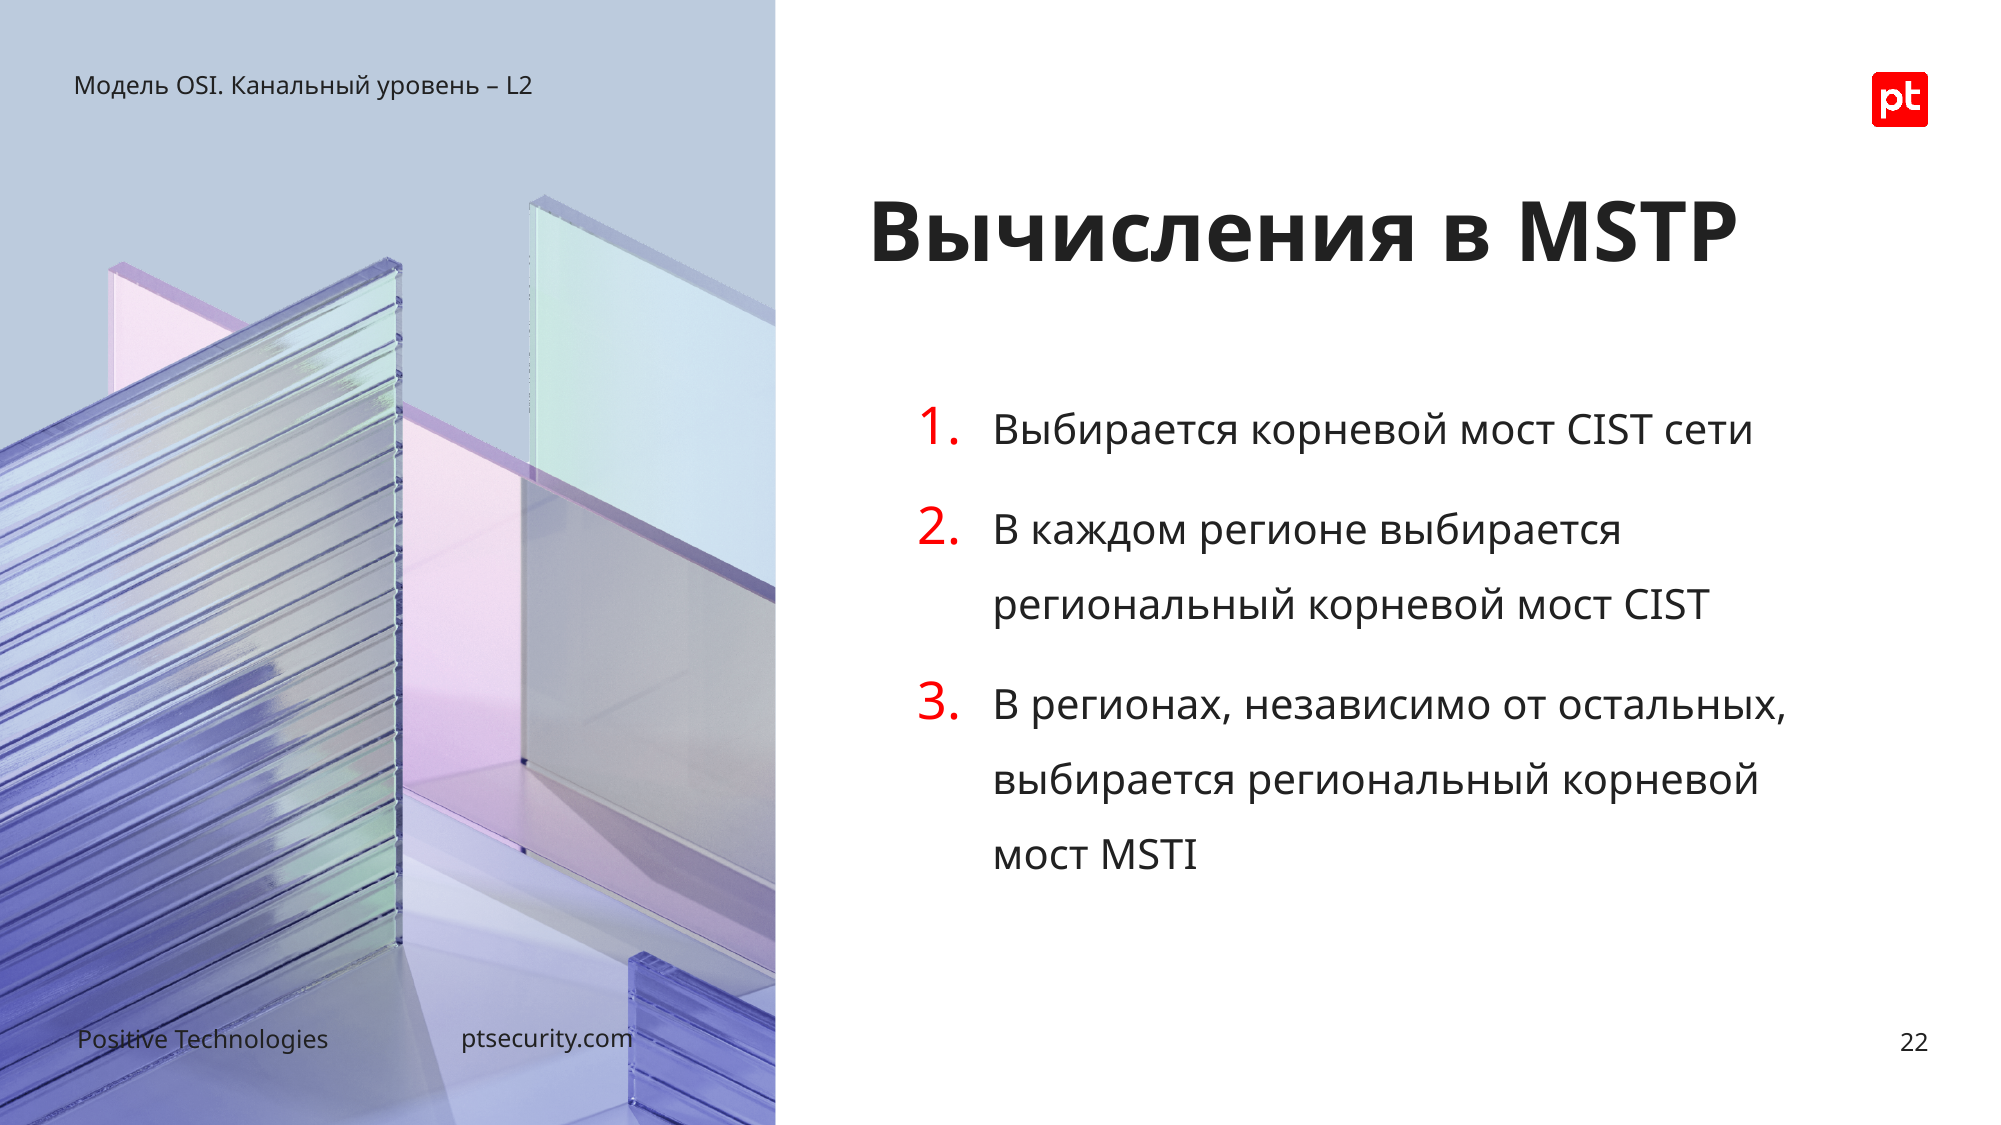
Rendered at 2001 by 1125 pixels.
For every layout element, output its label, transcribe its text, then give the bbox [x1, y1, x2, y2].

slide_number 22 [1608, 1013, 1944, 1074]
picture [1872, 72, 1928, 127]
title Вычисления в MSTP [852, 170, 1982, 351]
list Выбирается корневой мост CIST сети В каждом регионе выбирается региональный корневой мост CIST В регионах, независимо от остальных, выбирается региональный корневой мост MSTI [902, 369, 1838, 985]
picture [0, 126, 776, 1125]
list Модель OSI. Канальный уровень – L2 [58, 54, 1609, 115]
